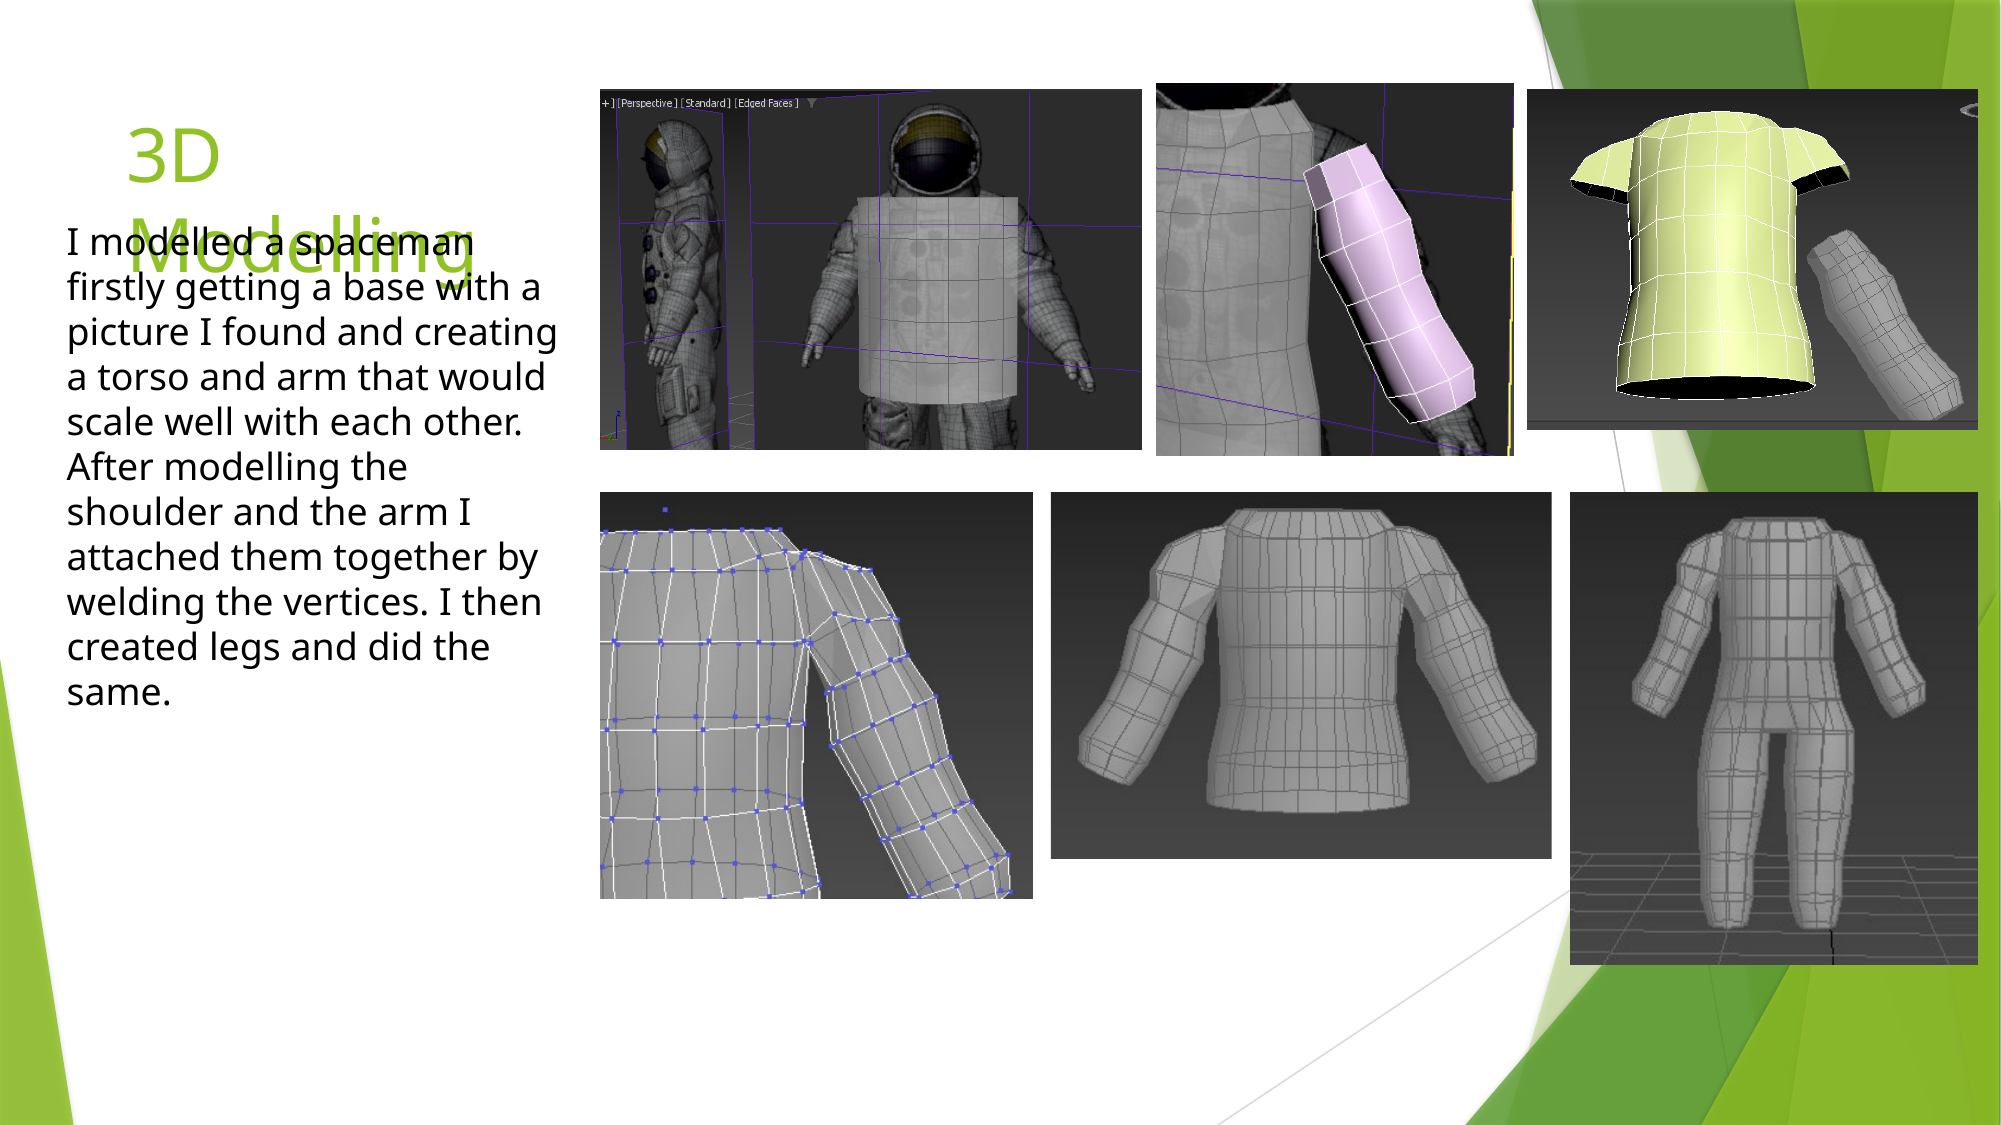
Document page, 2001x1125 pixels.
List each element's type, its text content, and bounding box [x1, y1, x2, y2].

text_box I modelled a spaceman firstly getting a base with a picture I found and creating a torso and arm that would scale well with each other. After modelling the shoulder and the arm I attached them together by welding the vertices. I then created legs and did the same. [51, 210, 587, 721]
picture [599, 88, 1143, 451]
picture [1527, 88, 1978, 431]
picture [599, 491, 1033, 900]
title 3D Modelling [111, 99, 587, 210]
picture [1569, 491, 1978, 965]
picture [1050, 491, 1553, 860]
picture [1155, 83, 1514, 456]
